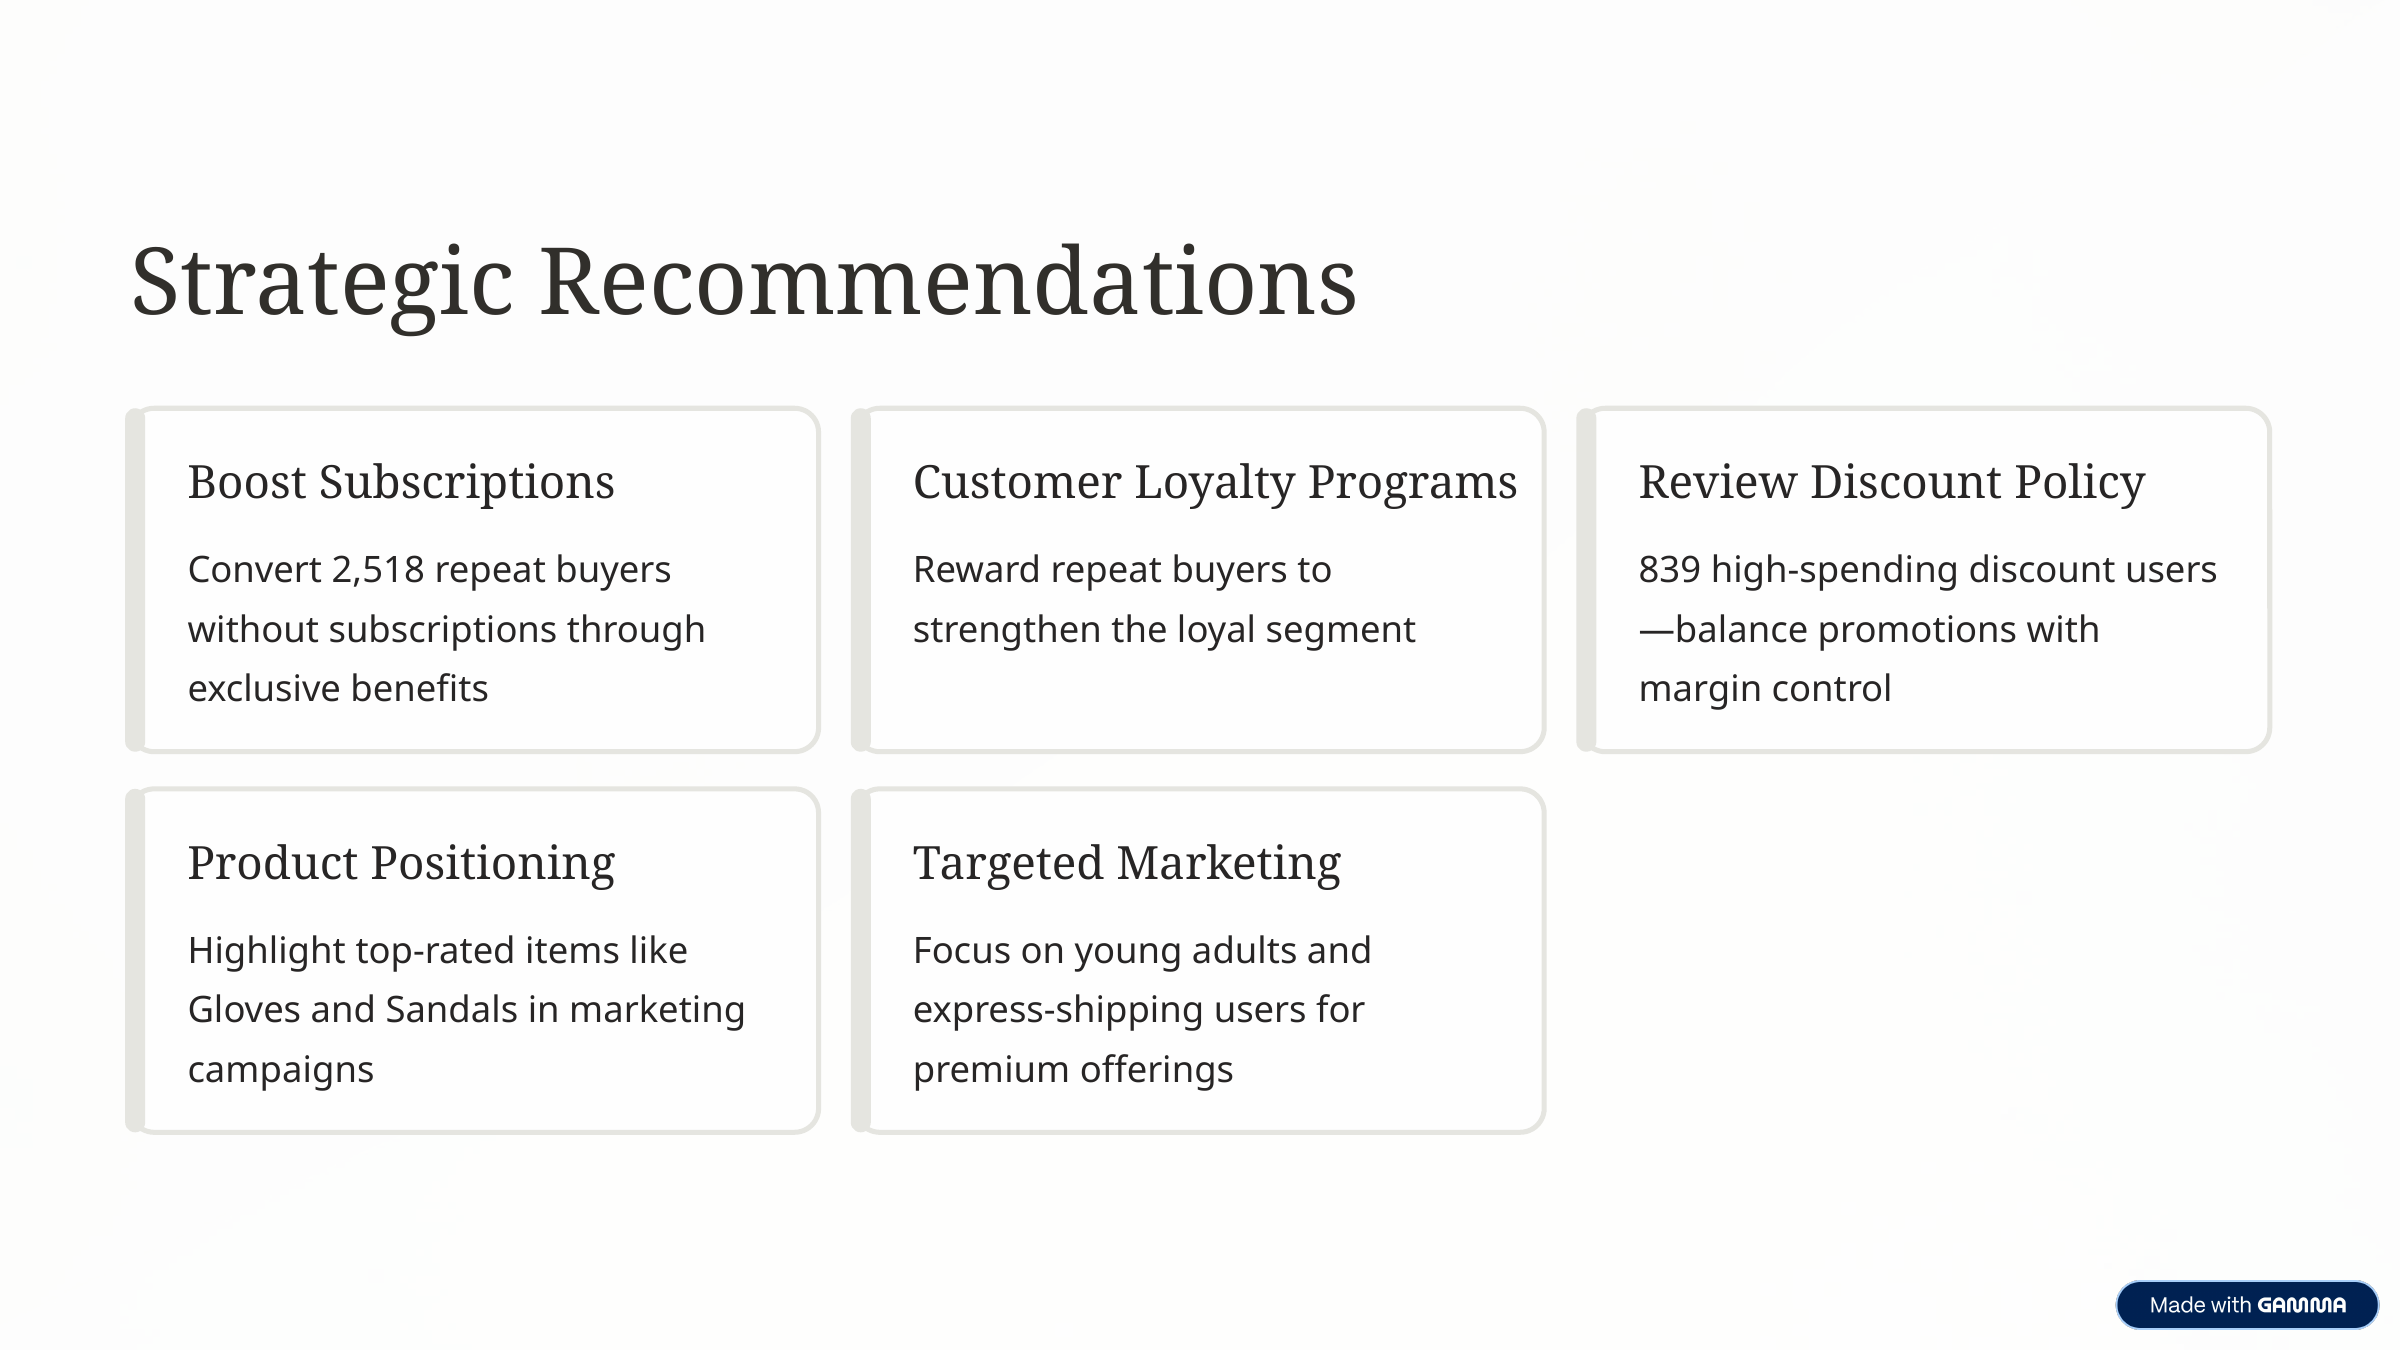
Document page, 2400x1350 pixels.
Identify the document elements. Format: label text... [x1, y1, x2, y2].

text_box Convert 2,518 repeat buyers without subscriptions through exclusive benefits [187, 530, 777, 710]
text_box Review Discount Policy [1638, 450, 2119, 509]
text_box [868, 788, 1545, 1133]
text_box [125, 408, 146, 752]
text_box Boost Subscriptions [187, 450, 653, 509]
text_box [850, 788, 871, 1133]
text_box Targeted Marketing [912, 831, 1378, 890]
text_box Strategic Recommendations [130, 217, 1287, 334]
picture [2106, 1271, 2389, 1339]
text_box 839 high-spending discount users—balance promotions with margin control [1638, 530, 2228, 710]
text_box Reward repeat buyers to strengthen the loyal segment [912, 530, 1502, 650]
text_box [1576, 408, 1597, 752]
text_box [143, 408, 819, 752]
text_box Customer Loyalty Programs [912, 450, 1487, 509]
text_box [1594, 408, 2270, 752]
text_box Product Positioning [187, 831, 653, 890]
text_box [868, 408, 1545, 752]
text_box [142, 788, 819, 1133]
text_box [125, 788, 146, 1133]
text_box Highlight top-rated items like Gloves and Sandals in marketing campaigns [187, 911, 777, 1091]
text_box [850, 408, 871, 752]
text_box Focus on young adults and express-shipping users for premium offerings [912, 911, 1502, 1091]
